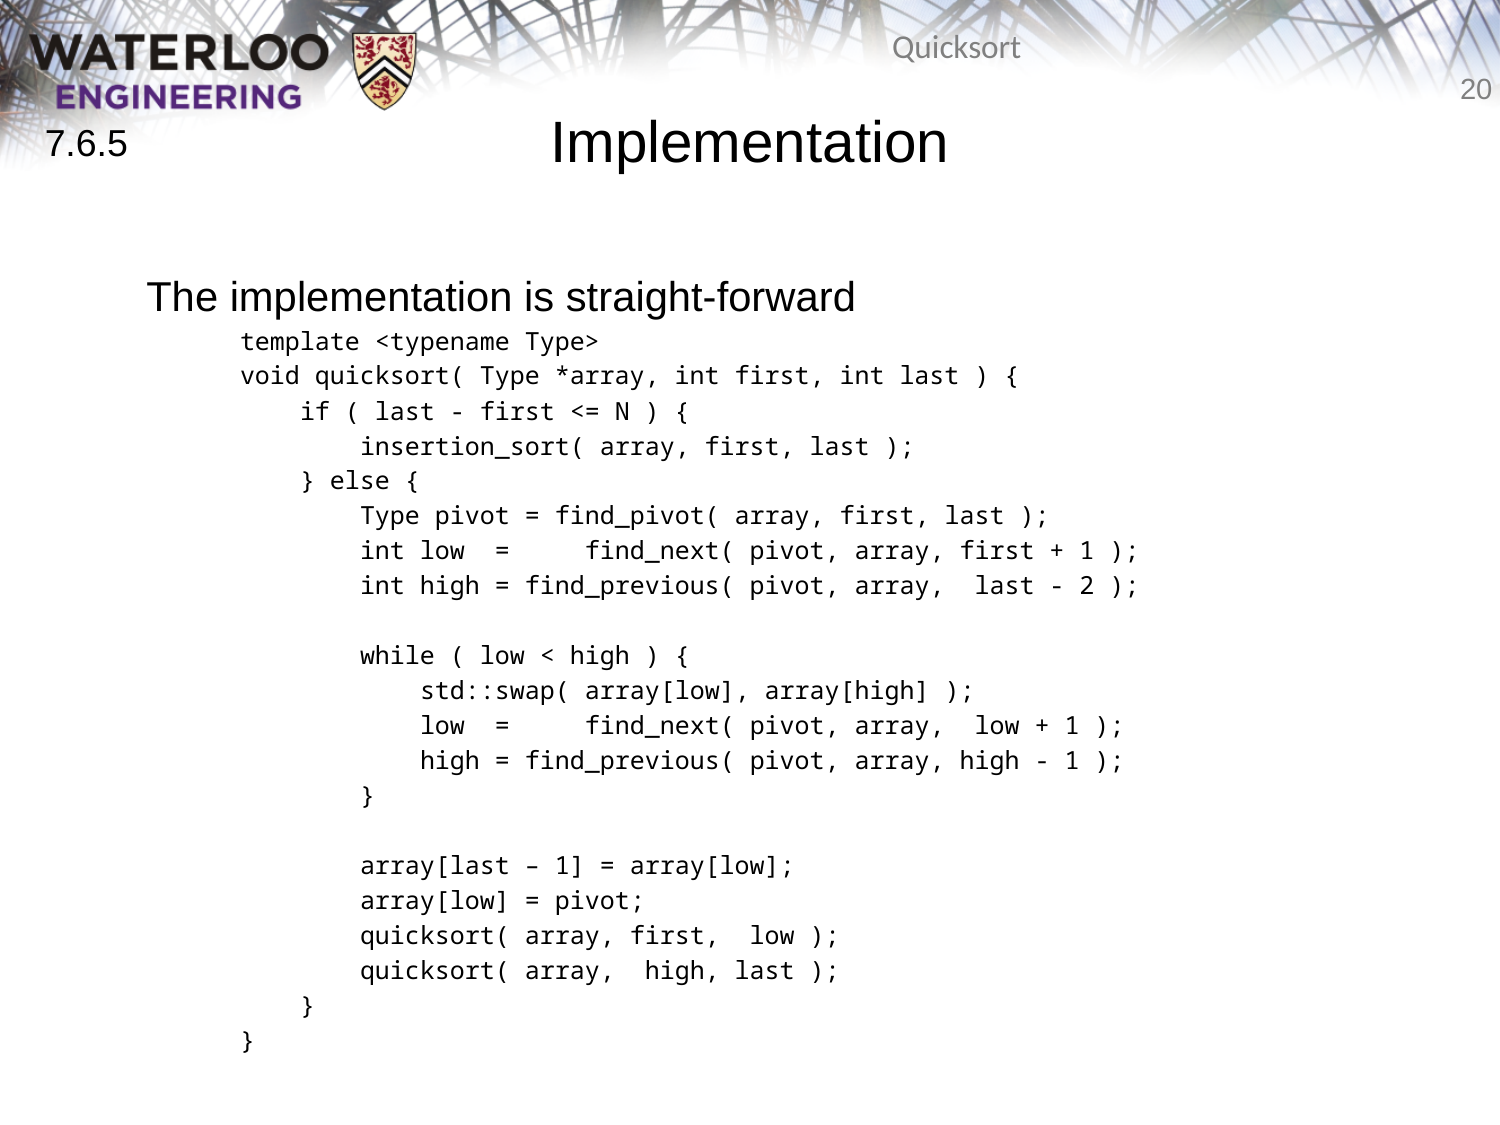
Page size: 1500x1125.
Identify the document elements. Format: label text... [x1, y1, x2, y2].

text_box 7.6.5 [30, 111, 143, 172]
picture [0, 0, 1500, 1125]
list The implementation is straight-forward template <typename Type> void quicksort( Type *array, int first, int last ) { if ( last - first <= N ) { insertion_sort( array, first, last ); } else { Type pivot = find_pivot( array, first, last ); int low = find_next( pivot, array, first + 1 ); int high = find_previous( pivot, array, last - 2 ); while ( low < high ) { std::swap( array[low], array[high] ); low = find_next( pivot, array, low + 1 ); high = find_previous( pivot, array, high - 1 ); } array[last – 1] = array[low]; array[low] = pivot; quicksort( array, first, low ); quicksort( array, high, last ); } } [74, 262, 1426, 1006]
title Implementation [74, 44, 1426, 233]
